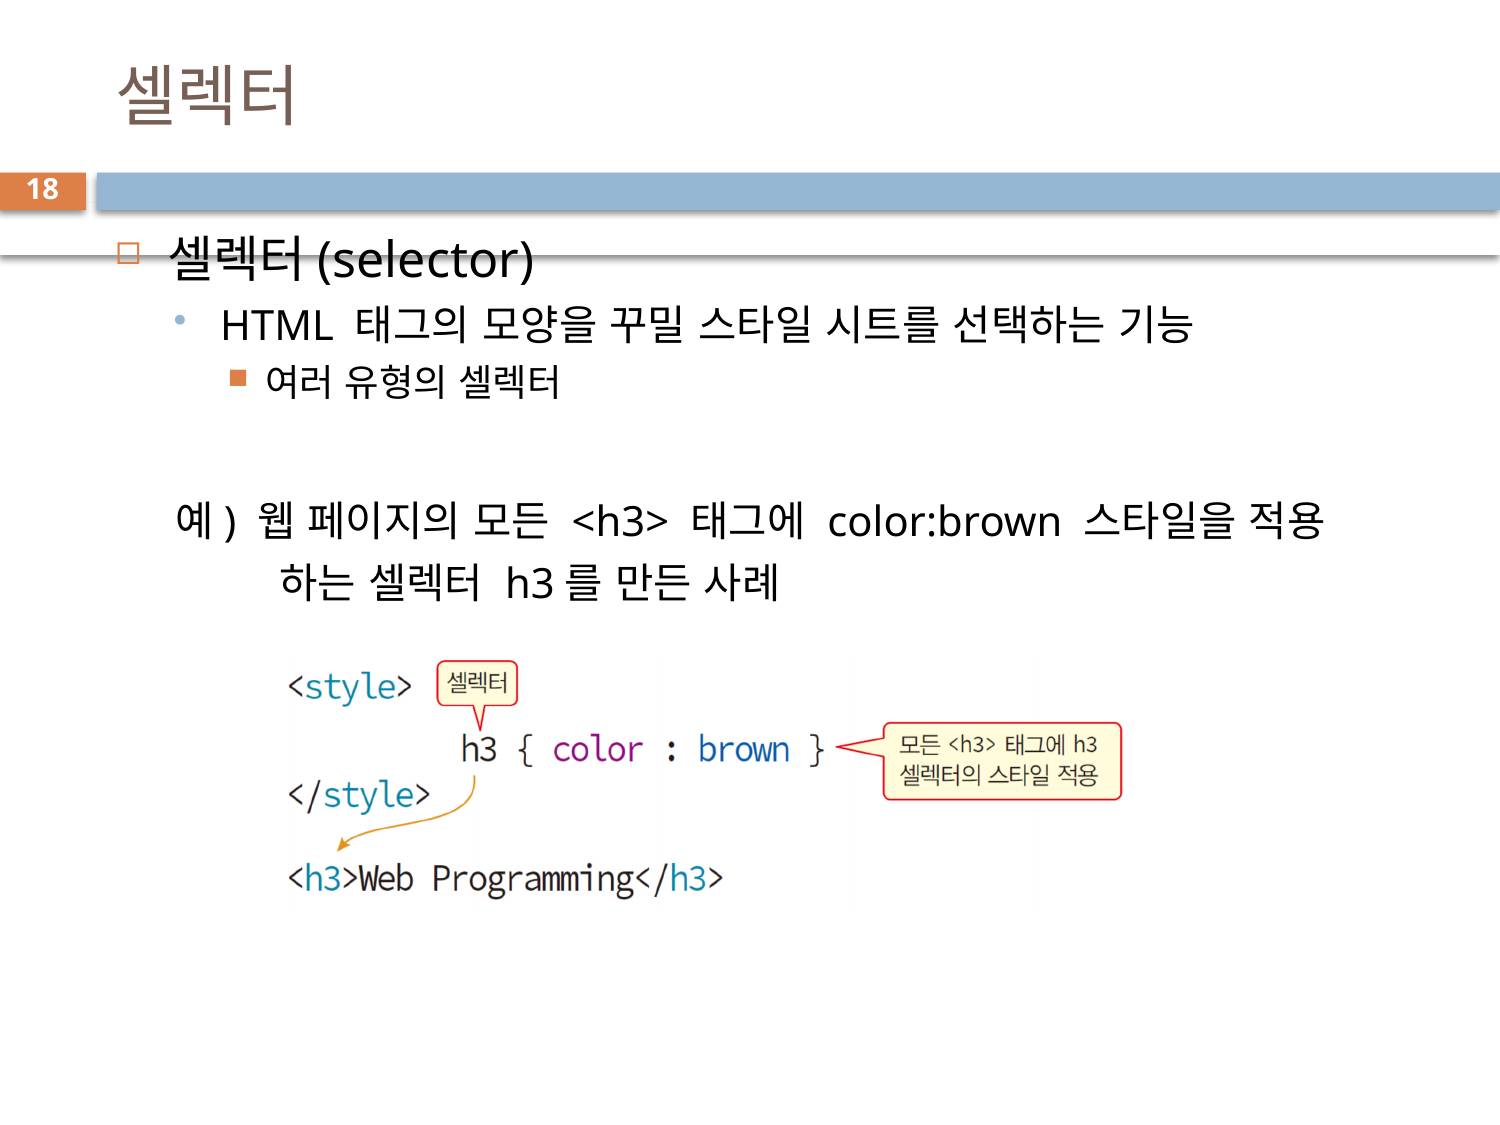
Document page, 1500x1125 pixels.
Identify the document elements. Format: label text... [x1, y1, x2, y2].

slide_number 18 [0, 170, 87, 211]
list 셀렉터(selector) HTML 태그의 모양을 꾸밀 스타일 시트를 선택하는 기능 여러 유형의 셀렉터 예) 웹 페이지의 모든 <h3> 태그에 color:brown 스타일을 적용 하는 셀렉터 h3를 만든 사례 [100, 219, 1438, 1047]
picture [265, 656, 1132, 911]
title 셀렉터 [100, 37, 1438, 149]
